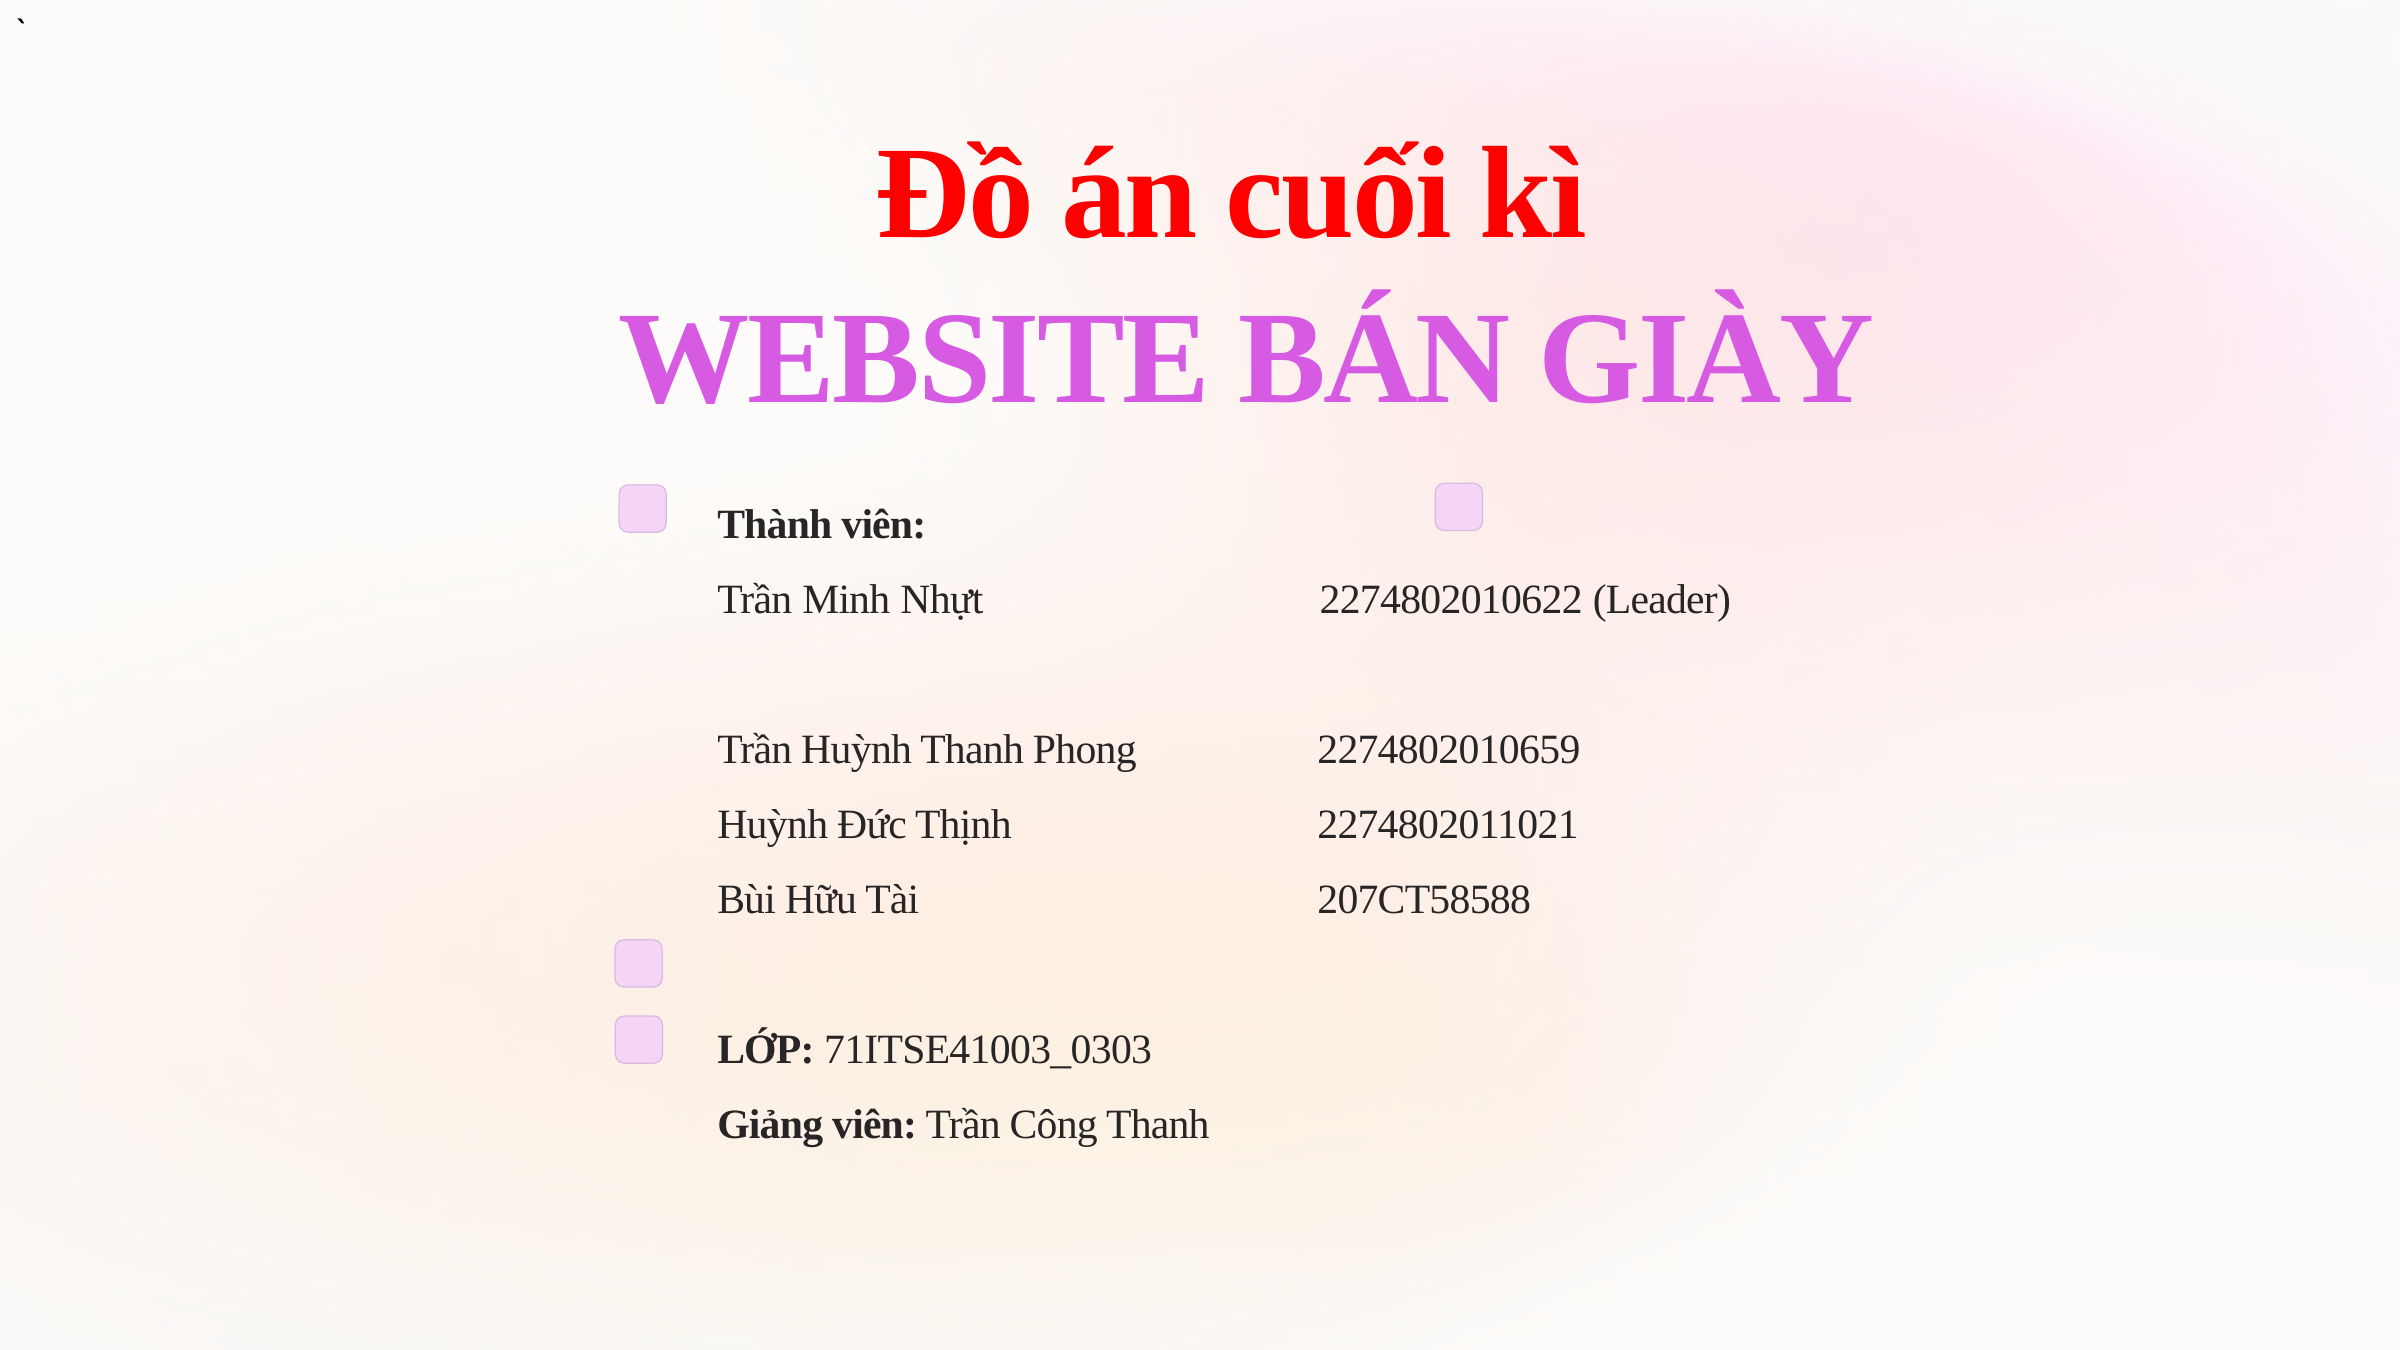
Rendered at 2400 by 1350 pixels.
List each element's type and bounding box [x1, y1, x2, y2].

text_box [619, 484, 667, 533]
text_box [615, 1015, 663, 1064]
text_box [1435, 483, 1483, 531]
picture [0, 0, 2400, 1350]
text_box [614, 939, 663, 988]
